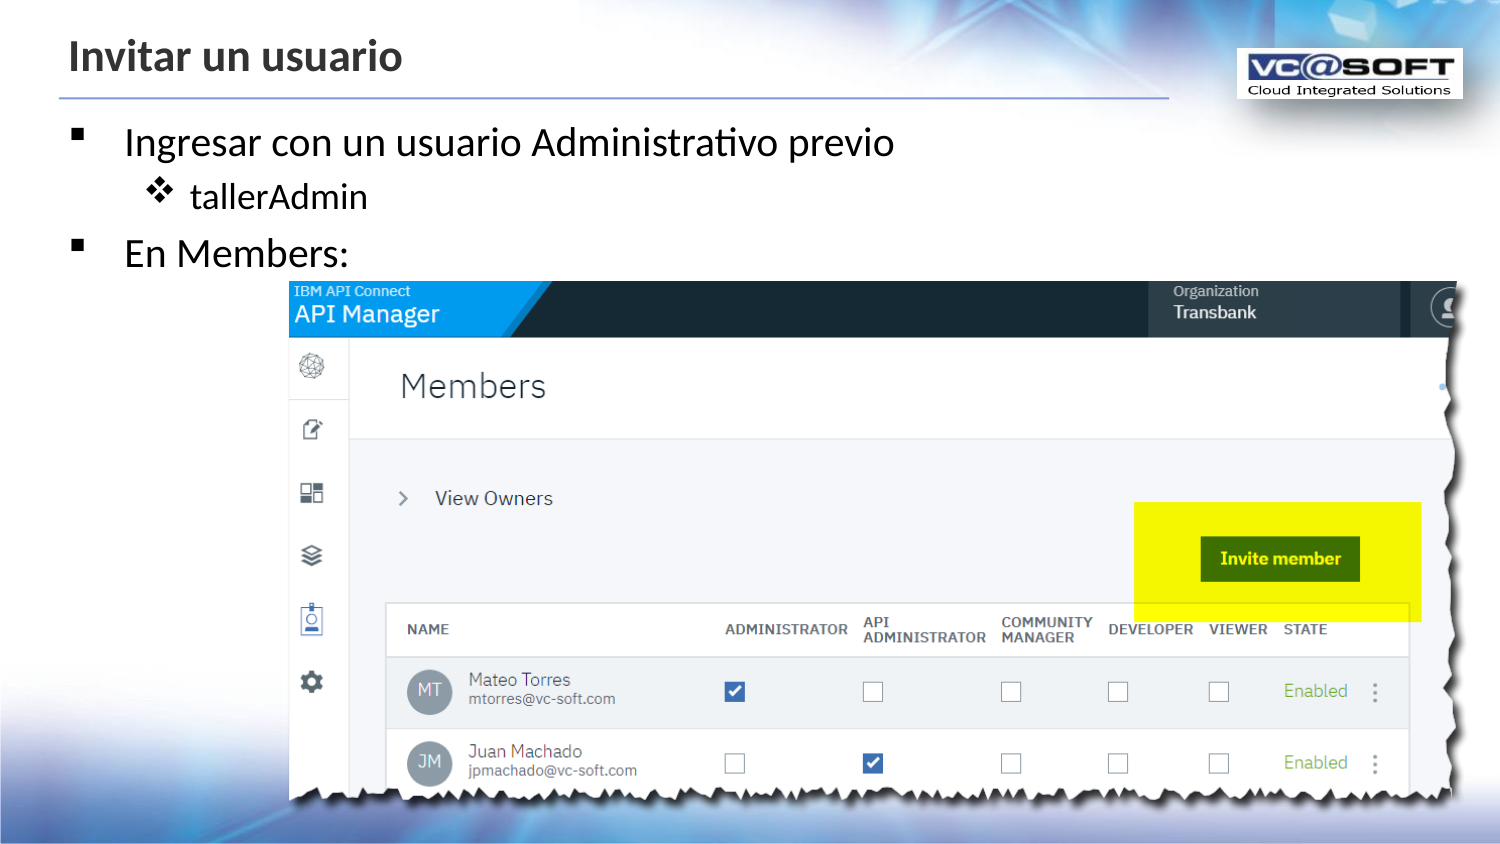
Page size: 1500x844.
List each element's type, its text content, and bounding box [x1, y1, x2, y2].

picture [579, 0, 1500, 150]
list Ingresar con un usuario Administrativo previo tallerAdmin En Members: [52, 107, 1454, 790]
title Invitar un usuario [52, 23, 1190, 83]
picture [0, 279, 1500, 844]
